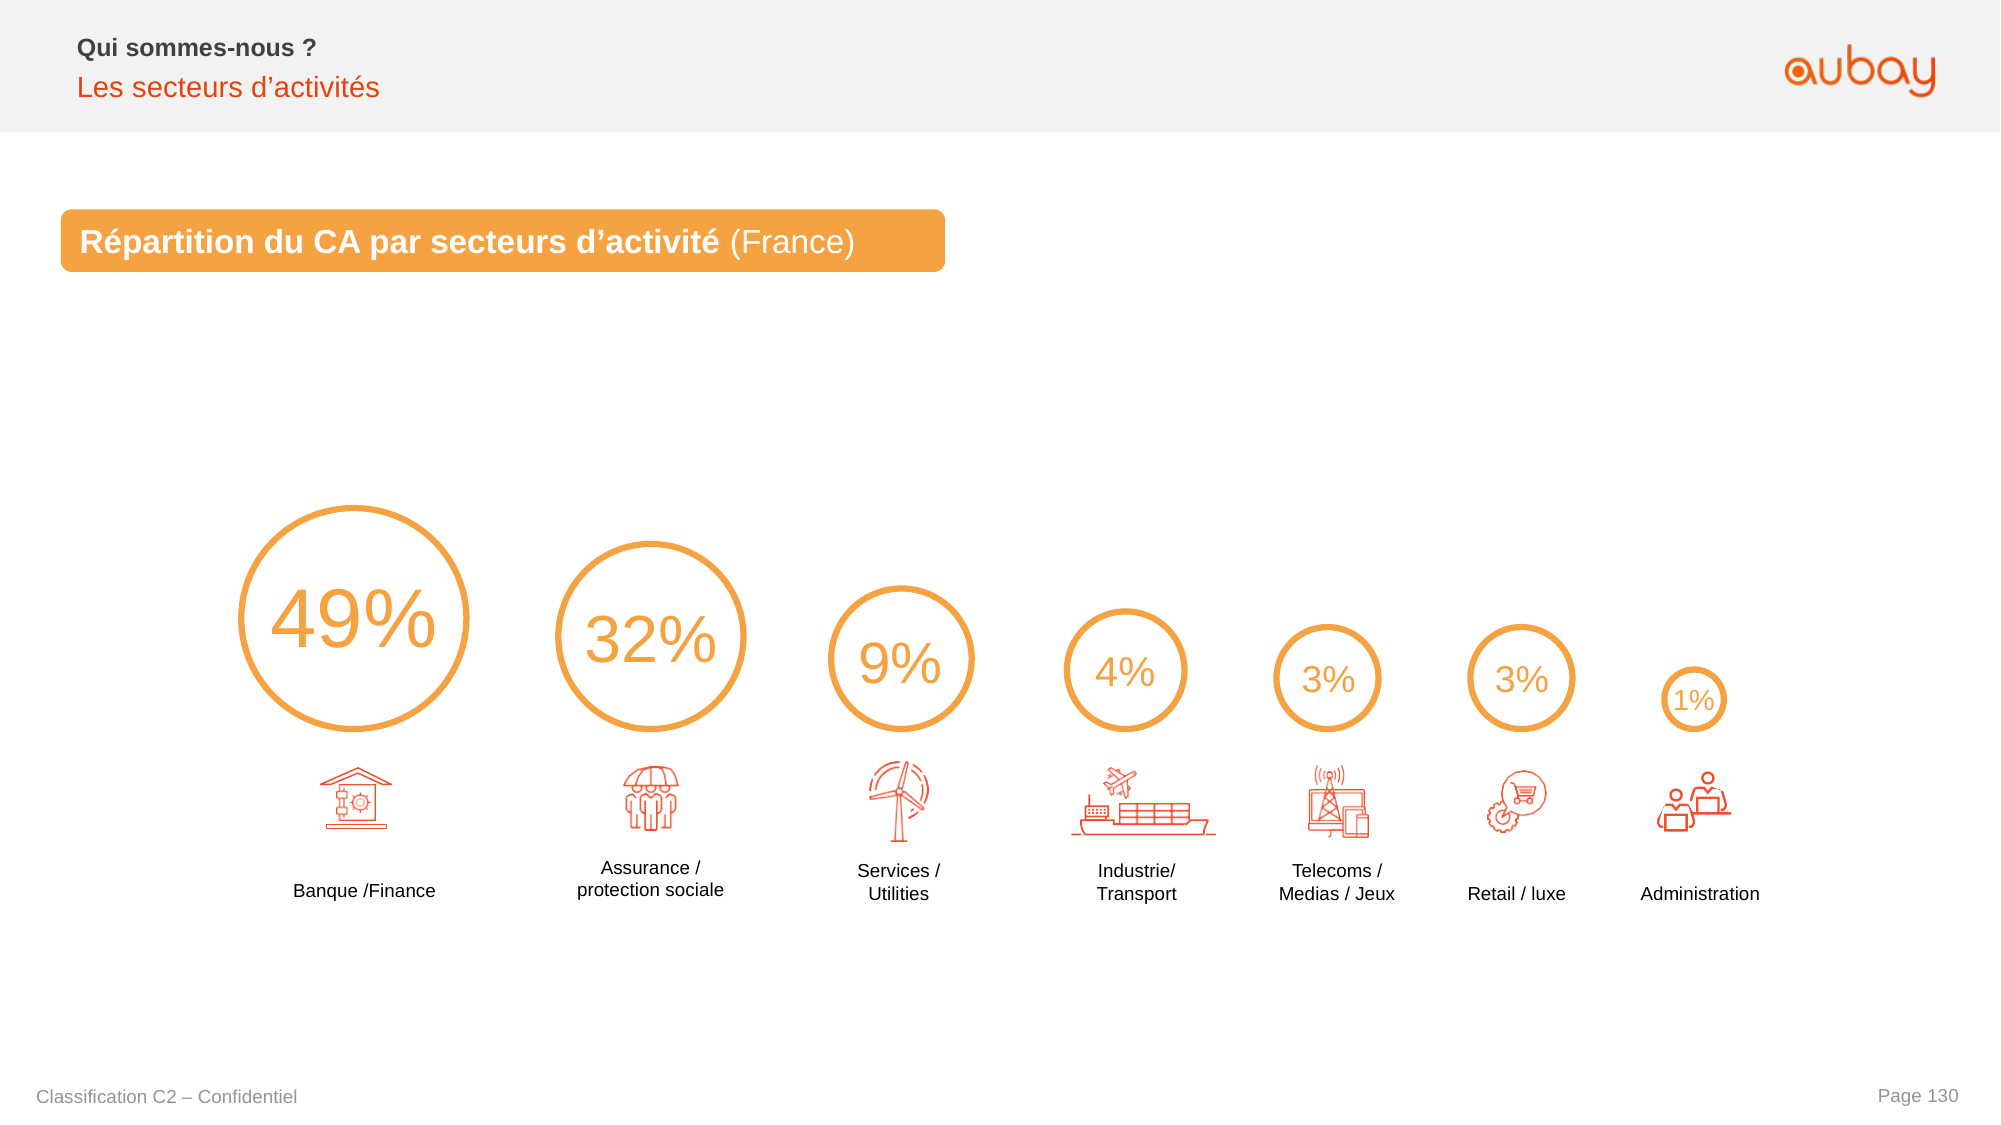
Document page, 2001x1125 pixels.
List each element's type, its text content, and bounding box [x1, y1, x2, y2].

text_box Répartition du CA par secteurs d’activité (France) [61, 210, 945, 271]
picture [1781, 26, 1939, 116]
list Les secteurs d’activités [61, 72, 1720, 103]
list Qui sommes-nous ? [61, 33, 1720, 63]
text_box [227, 508, 1779, 913]
